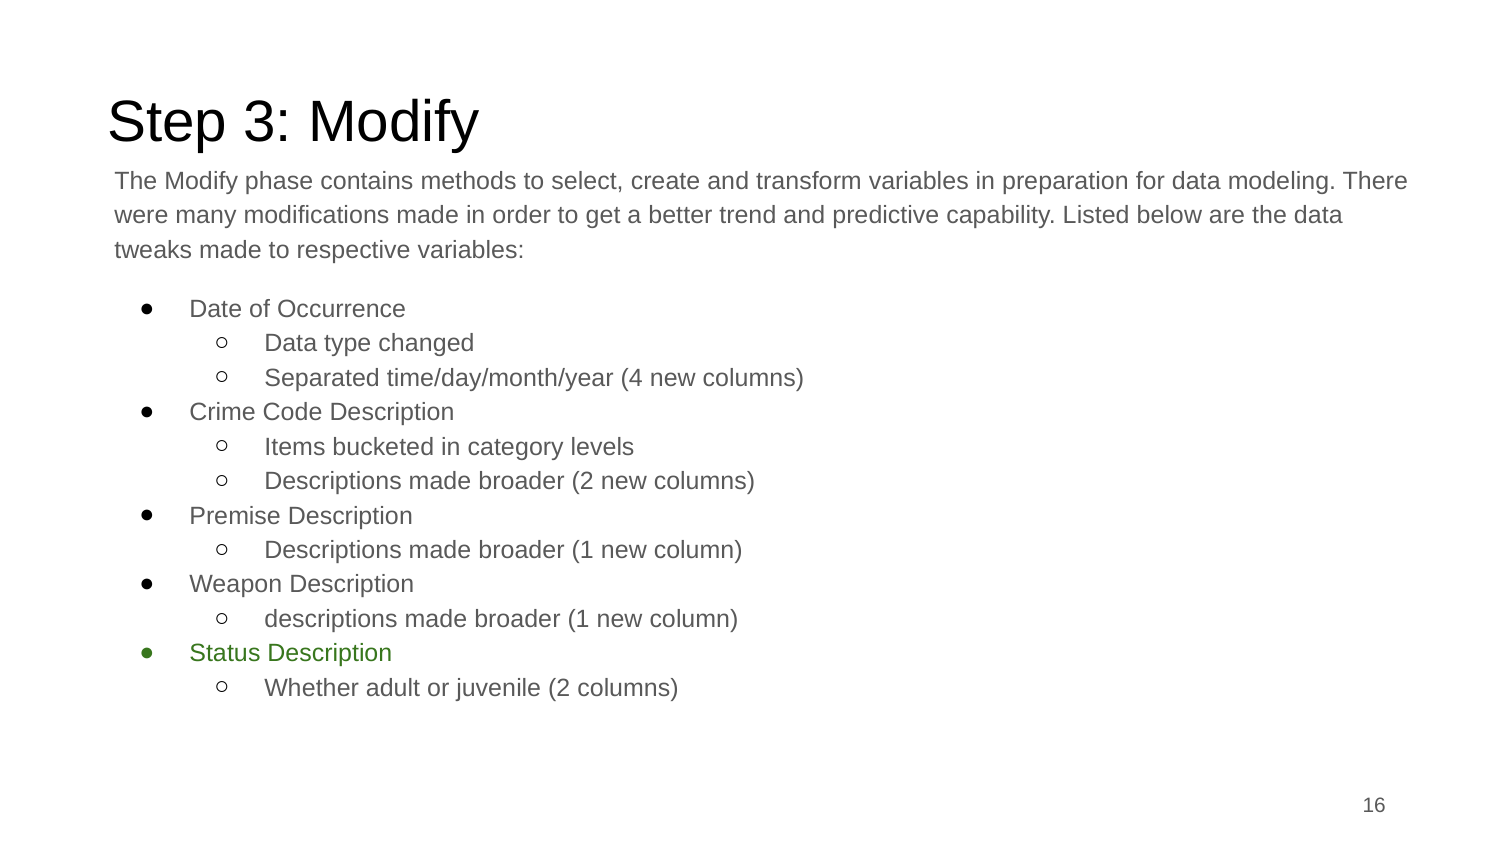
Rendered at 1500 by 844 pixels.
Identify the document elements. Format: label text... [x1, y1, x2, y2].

list The Modify phase contains methods to select, create and transform variables in preparation for data modeling. There were many modifications made in order to get a better trend and predictive capability. Listed below are the data tweaks made to respective variables: Date of Occurrence Data type changed Separated time/day/month/year (4 new columns) Crime Code Description Items bucketed in category levels Descriptions made broader (2 new columns) Premise Description Descriptions made broader (1 new column) Weapon Description descriptions made broader (1 new column) Status Description Whether adult or juvenile (2 columns) [103, 154, 1425, 799]
slide_number ‹#› [1059, 782, 1397, 827]
title Step 3: Modify [96, 40, 1390, 204]
